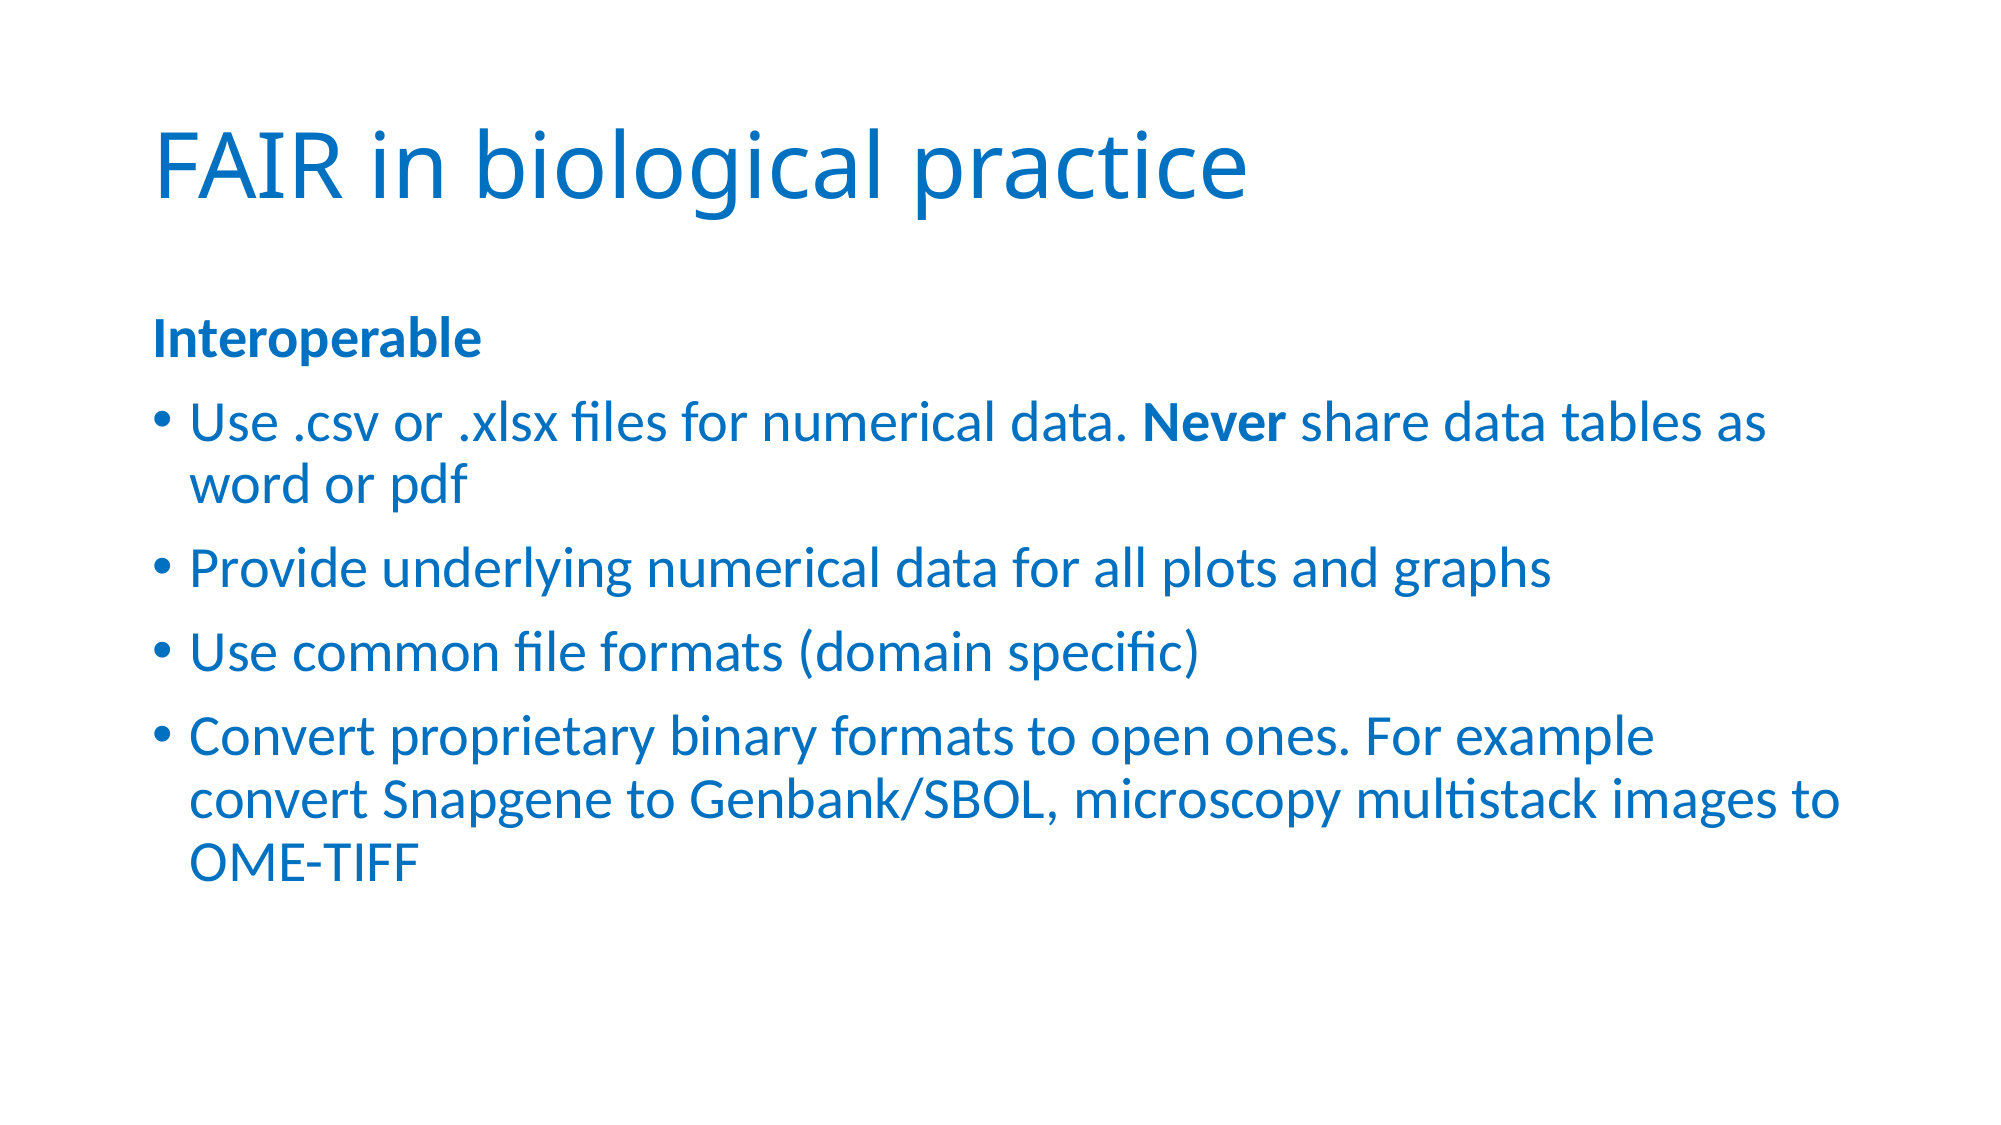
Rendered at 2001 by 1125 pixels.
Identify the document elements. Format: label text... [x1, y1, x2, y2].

list Interoperable Use .csv or .xlsx files for numerical data. Never share data tables as word or pdf Provide underlying numerical data for all plots and graphs Use common file formats (domain specific) Convert proprietary binary formats to open ones. For example convert Snapgene to Genbank/SBOL, microscopy multistack images to OME-TIFF [137, 299, 1863, 1014]
title FAIR in biological practice [137, 59, 1863, 278]
